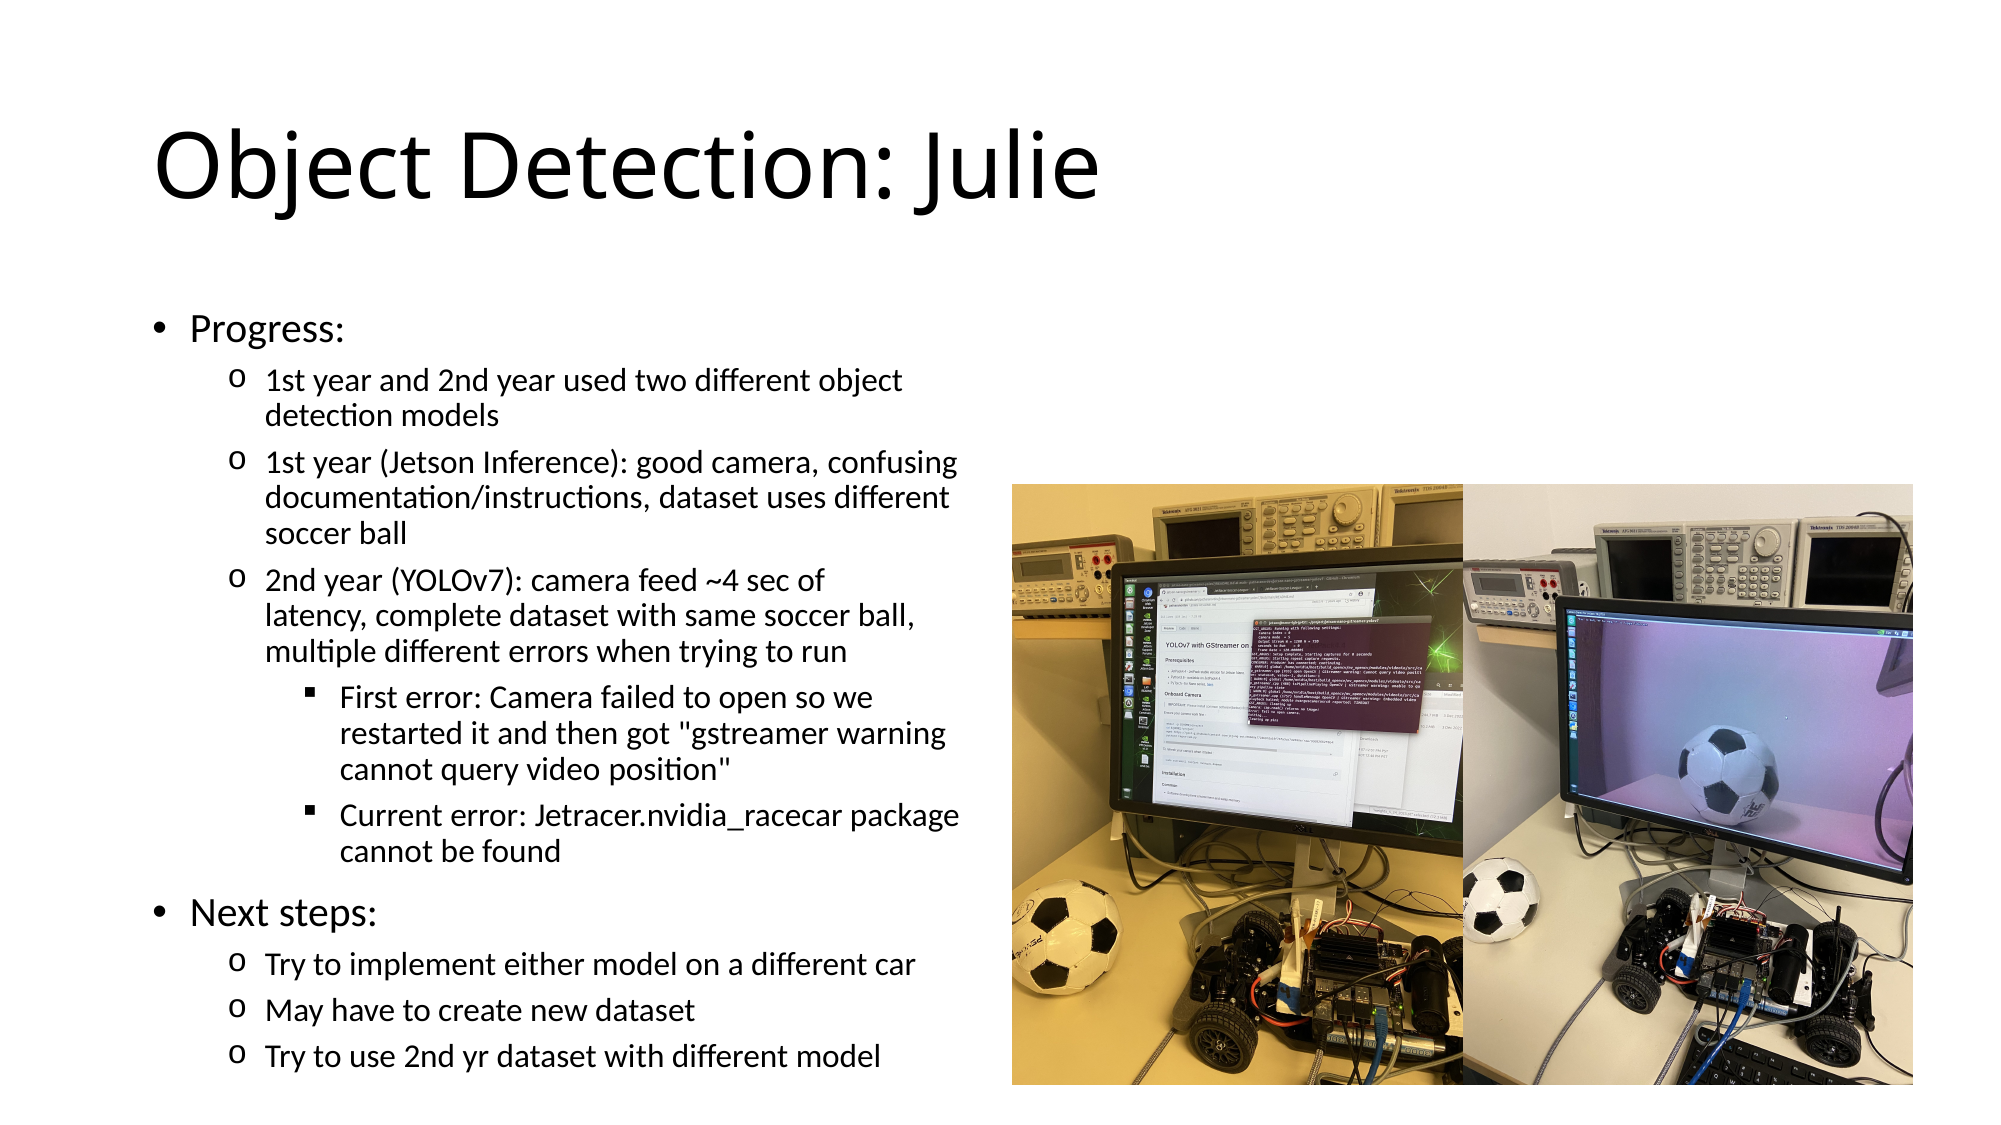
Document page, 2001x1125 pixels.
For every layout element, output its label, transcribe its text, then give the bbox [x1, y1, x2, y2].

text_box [1012, 484, 1914, 1085]
title Object Detection: Julie [137, 59, 1863, 278]
list Progress: 1st year and 2nd year used two different object detection models 1st year (Jetson Inference): good camera, confusing documentation/instructions, dataset uses different soccer ball 2nd year (YOLOv7): camera feed ~4 sec of latency, complete dataset with same soccer ball, multiple different errors when trying to run First error: Camera failed to open so we restarted it and then got "gstreamer warning cannot query video position" Current error: Jetracer.nvidia_racecar package cannot be found Next steps: Try to implement either model on a different car May have to create new dataset Try to use 2nd yr dataset with different model [137, 299, 988, 1089]
